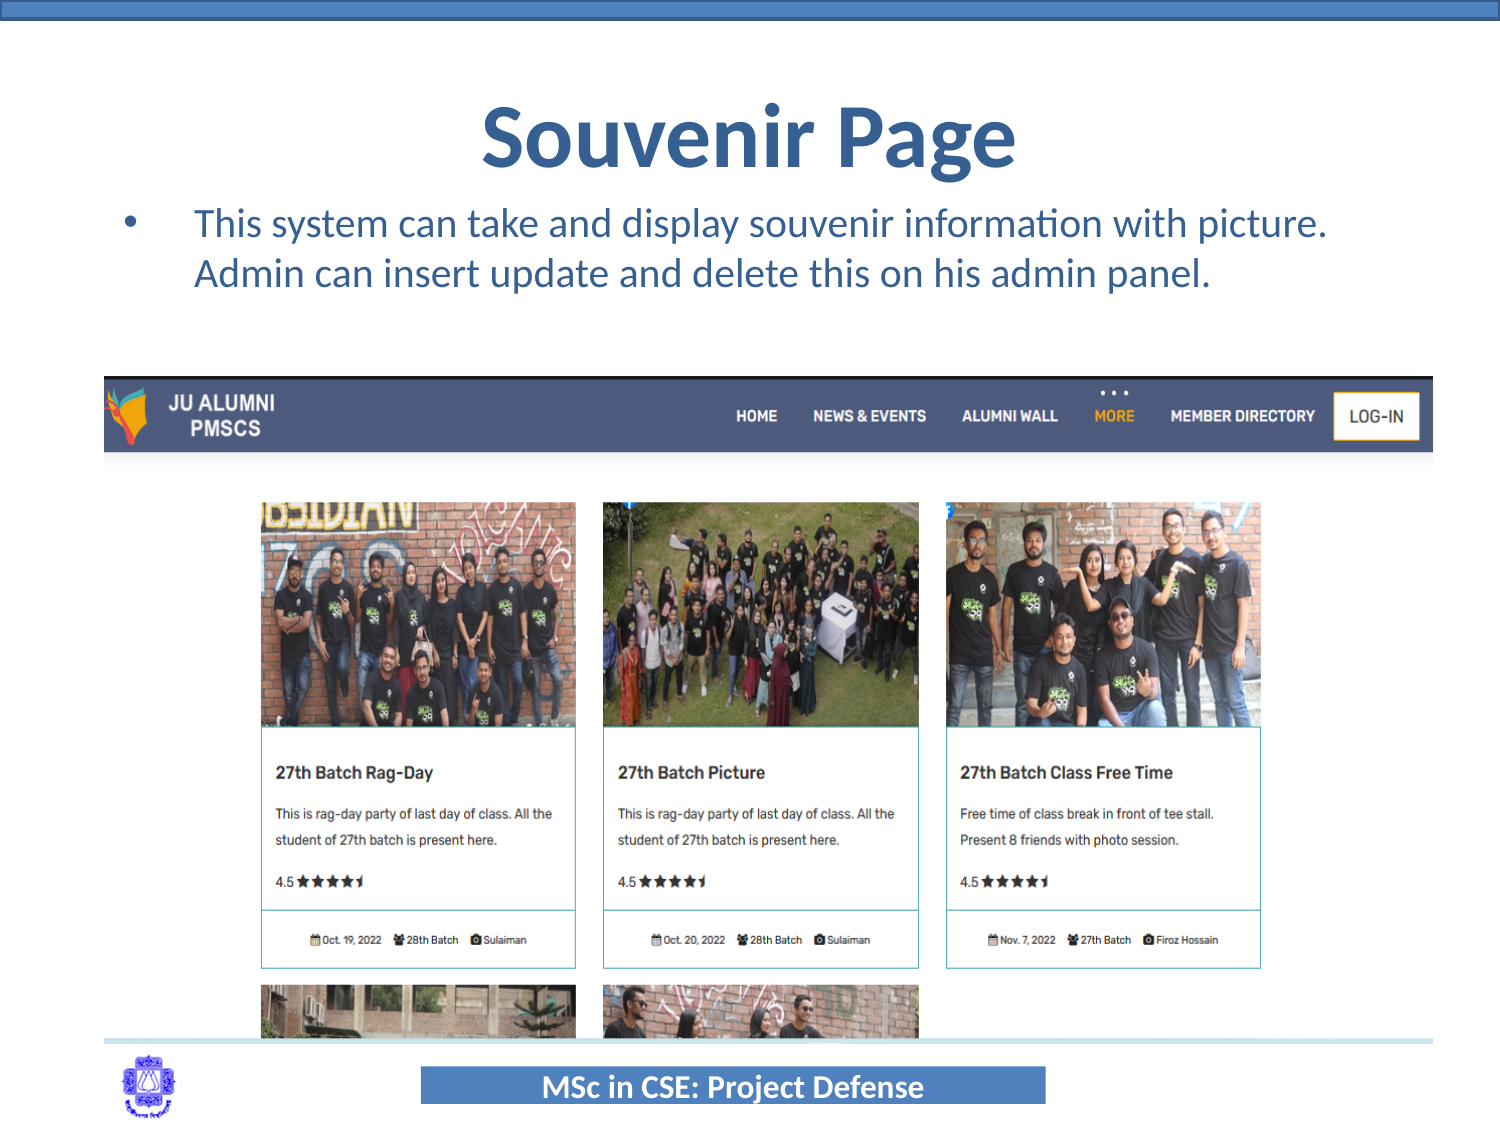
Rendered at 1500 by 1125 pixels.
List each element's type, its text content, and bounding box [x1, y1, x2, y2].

text_box This system can take and display souvenir information with picture. Admin can insert update and delete this on his admin panel. [104, 188, 1455, 423]
picture [111, 1049, 188, 1125]
picture [103, 375, 1433, 1044]
title Souvenir Page [75, 37, 1425, 225]
